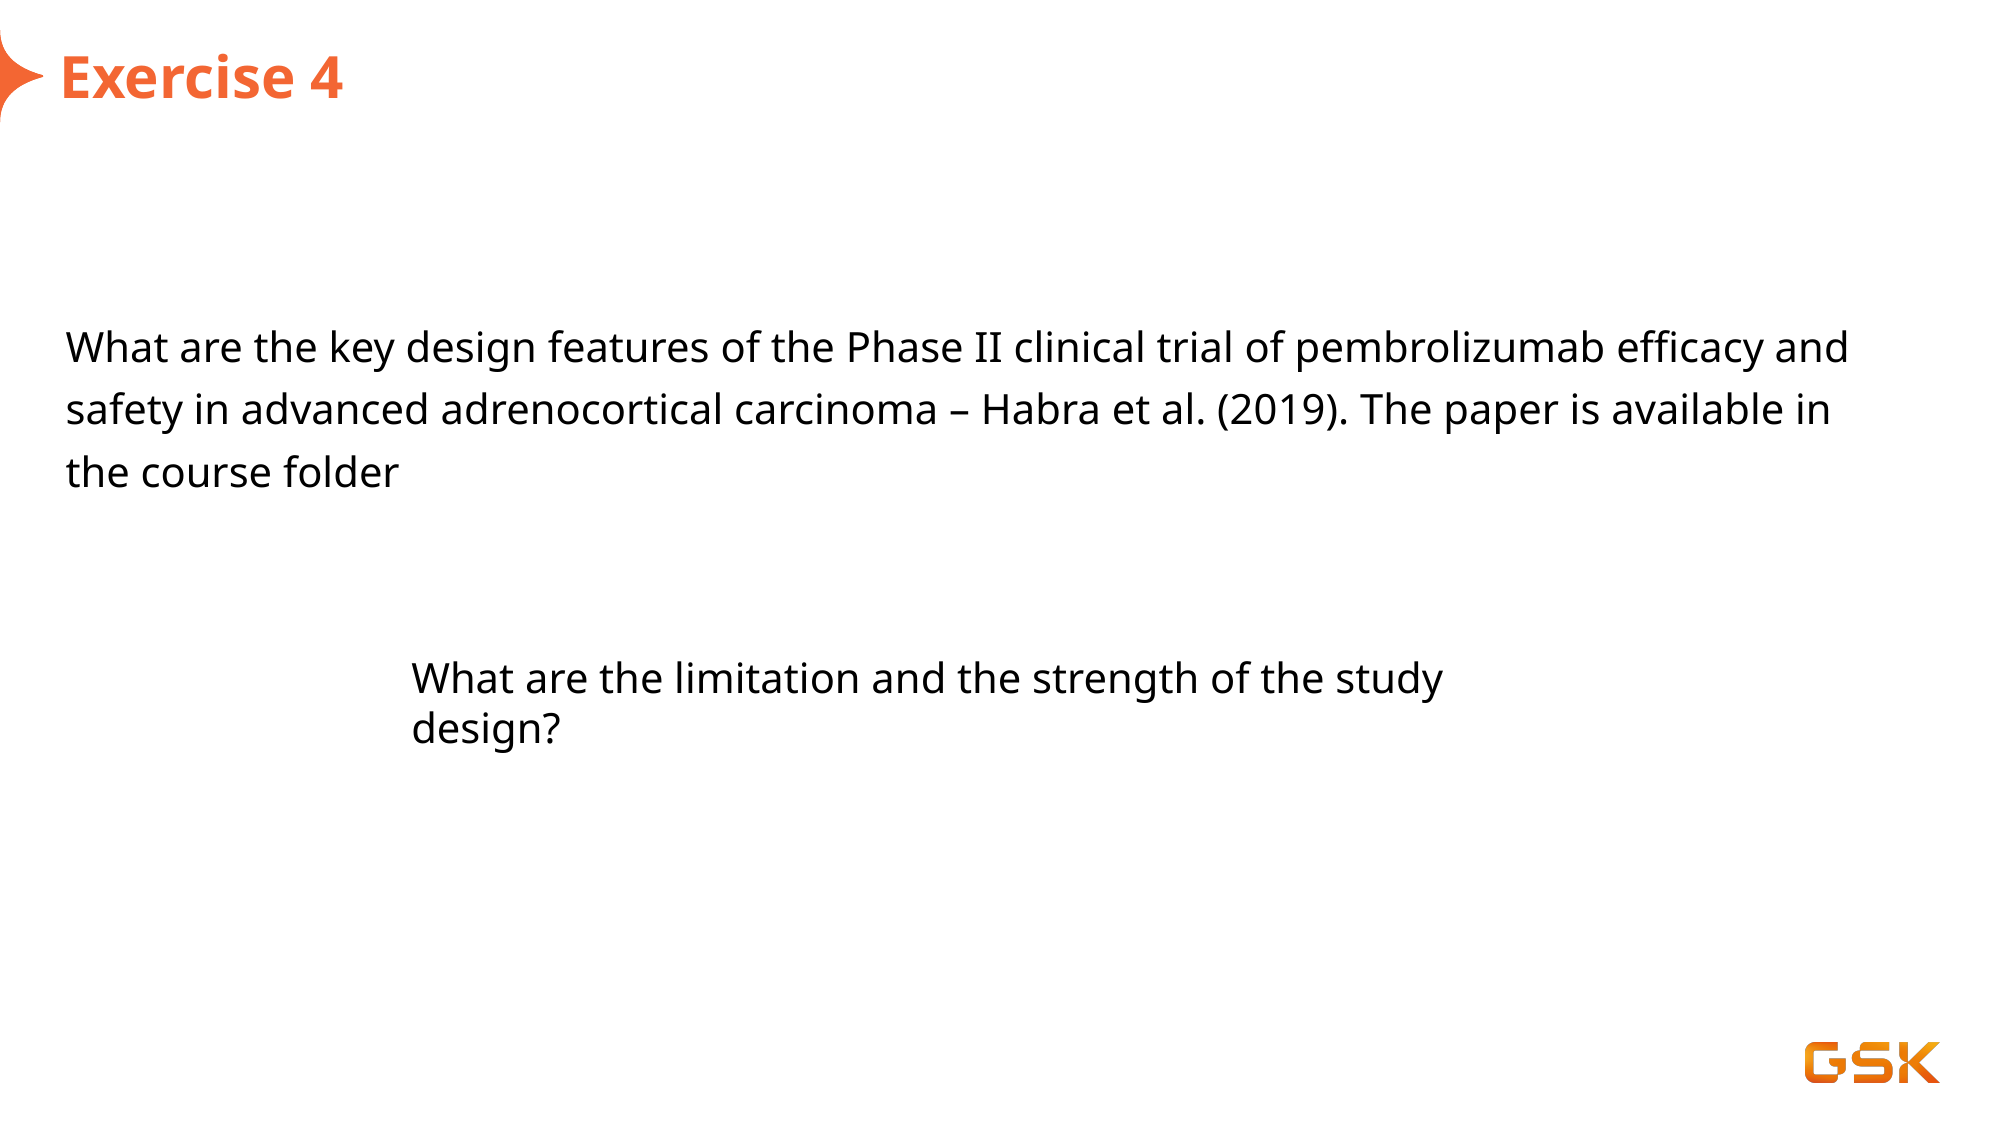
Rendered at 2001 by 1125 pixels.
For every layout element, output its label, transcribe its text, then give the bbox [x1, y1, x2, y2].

text_box What are the key design features of the Phase II clinical trial of pembrolizumab efficacy and safety in advanced adrenocortical carcinoma – Habra et al. (2019). The paper is available in the course folder [59, 302, 1873, 526]
text_box What are the limitation and the strength of the study design? [405, 646, 1595, 789]
title Exercise 4 [59, 39, 1940, 111]
picture [1805, 1042, 1940, 1083]
